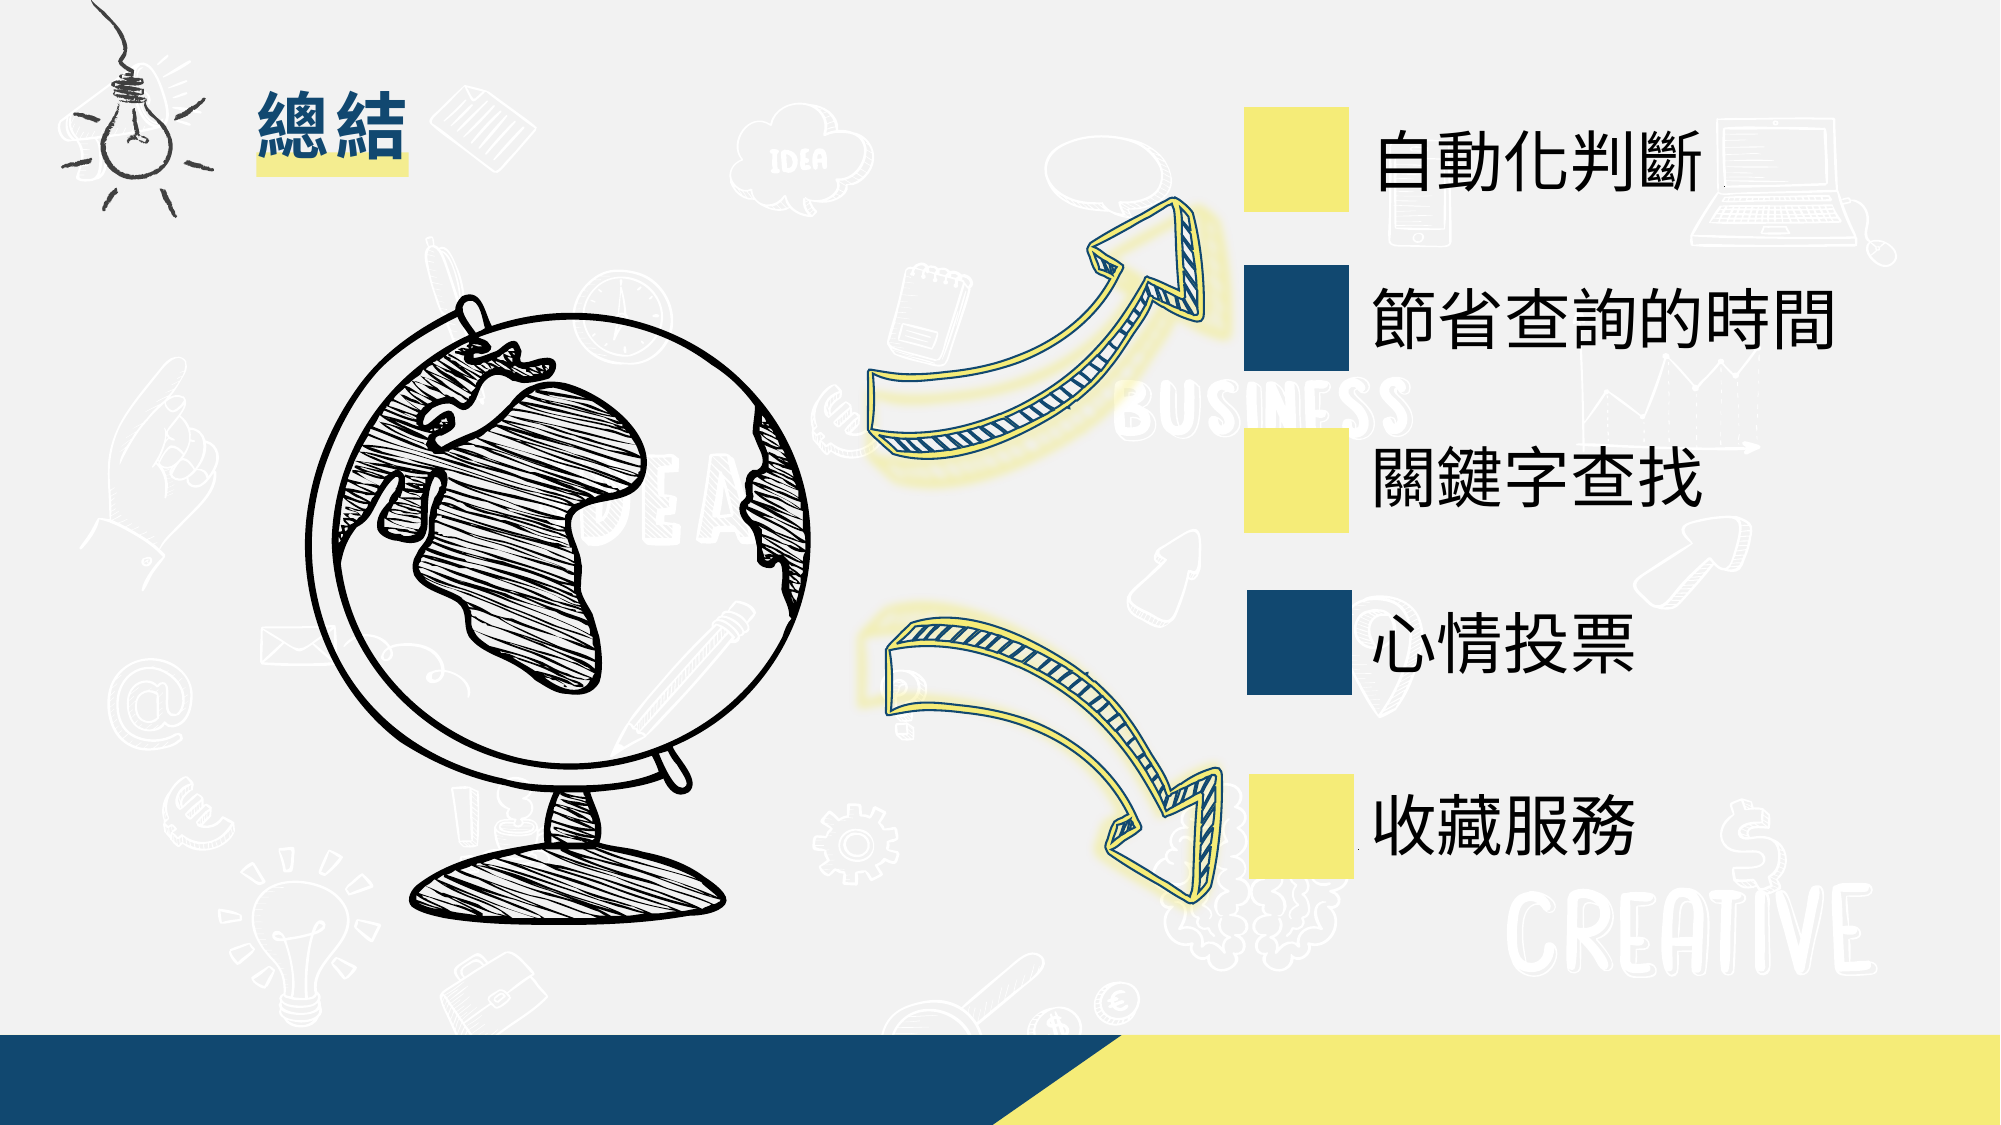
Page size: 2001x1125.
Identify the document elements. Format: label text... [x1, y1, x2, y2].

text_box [1244, 107, 1721, 212]
text_box [866, 196, 1205, 460]
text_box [1244, 266, 1856, 371]
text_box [1247, 590, 1654, 695]
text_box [1249, 774, 1654, 879]
text_box 總結 [241, 73, 424, 176]
text_box [0, 1034, 1125, 1125]
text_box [1244, 428, 1721, 533]
text_box [304, 294, 811, 925]
text_box [996, 1034, 2000, 1125]
text_box [884, 616, 1224, 905]
